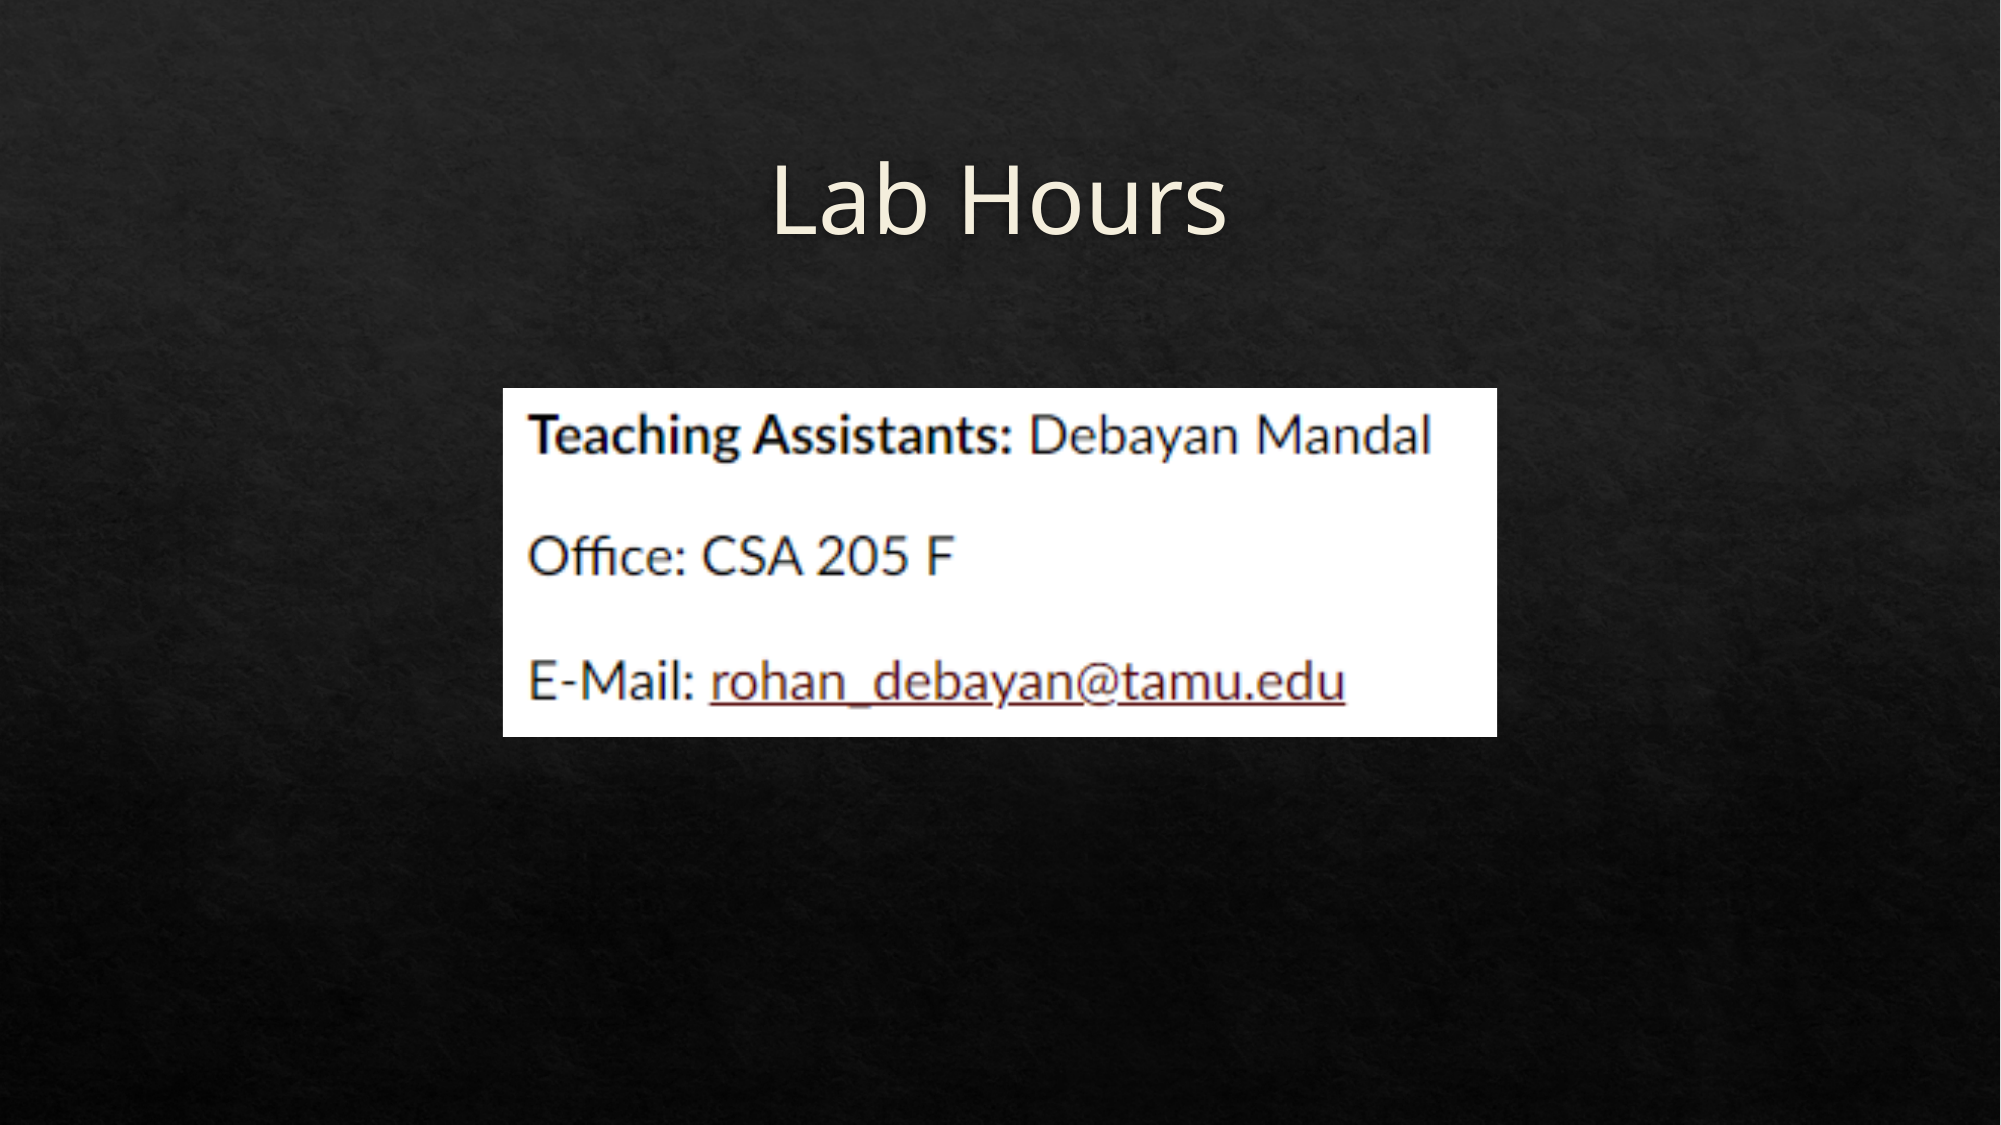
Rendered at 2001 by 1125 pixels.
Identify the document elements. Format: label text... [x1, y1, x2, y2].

picture [502, 388, 1498, 737]
title Lab Hours [149, 99, 1849, 307]
